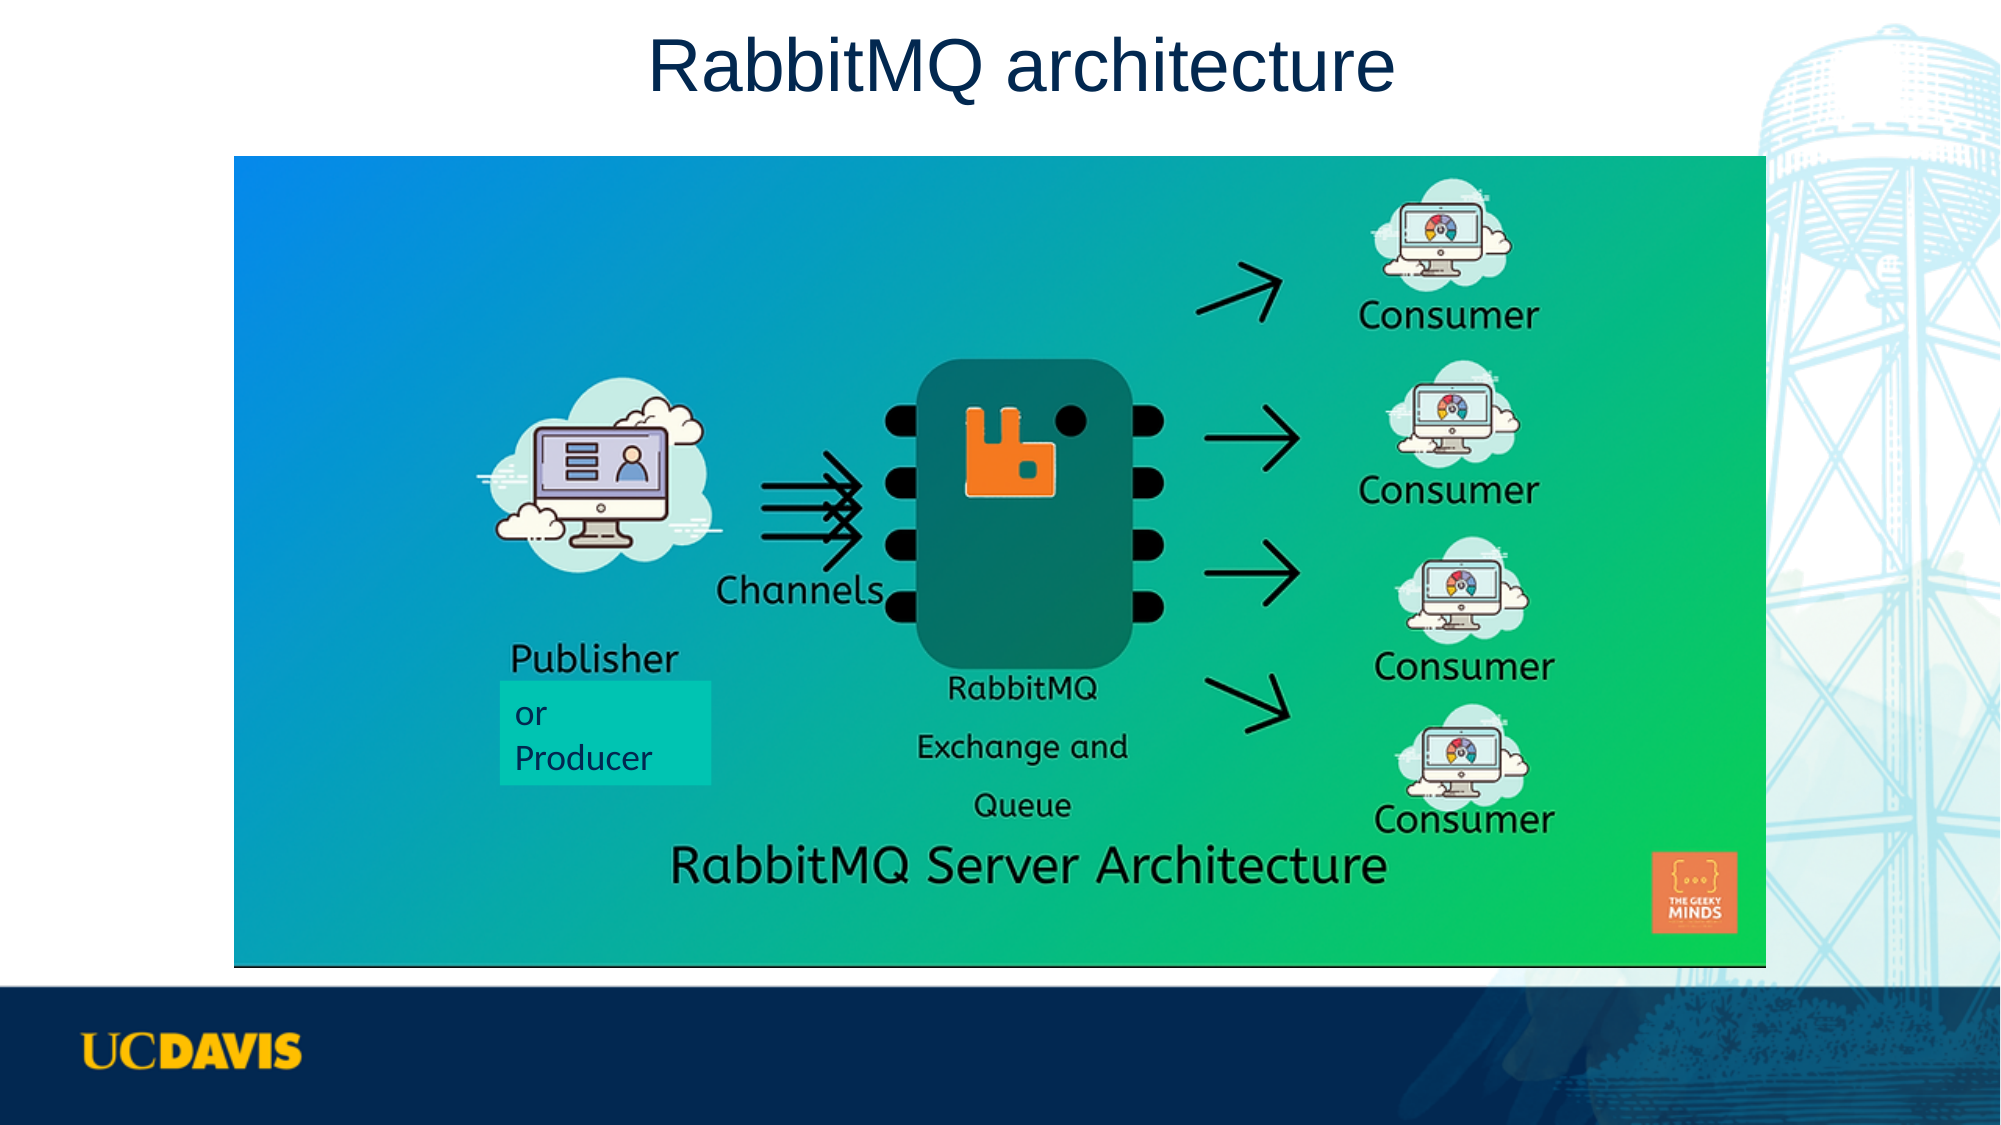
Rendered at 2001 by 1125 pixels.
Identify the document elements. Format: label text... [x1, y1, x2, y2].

picture [0, 0, 2001, 1125]
title RabbitMQ architecture [0, 0, 2000, 115]
